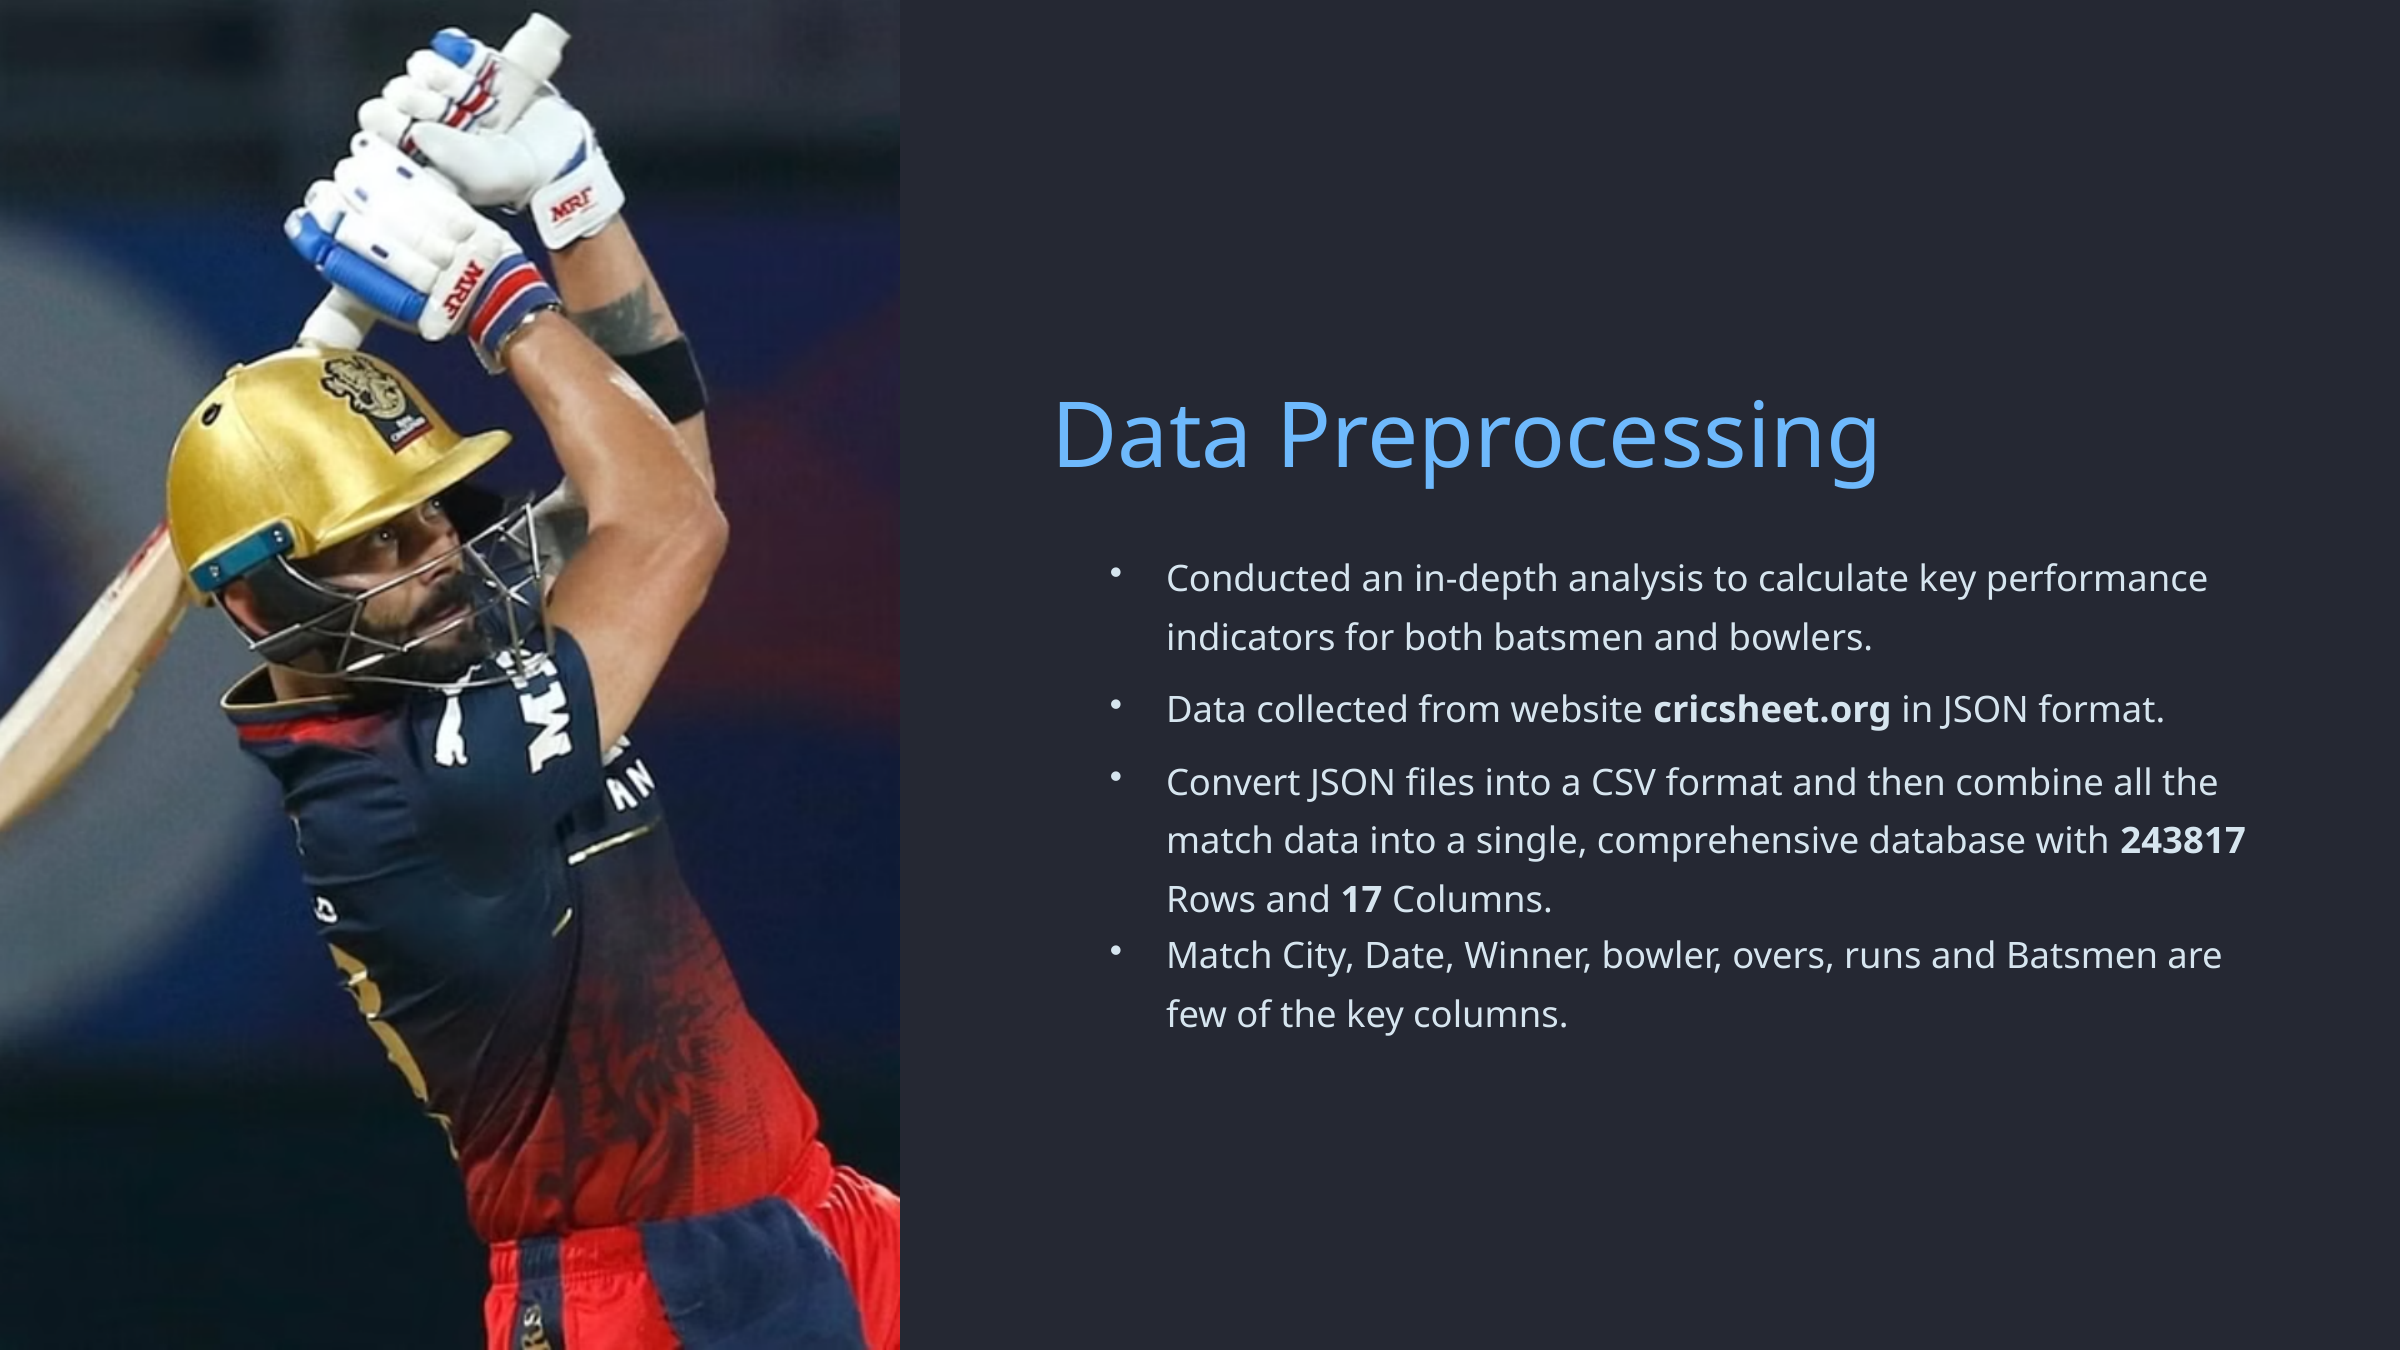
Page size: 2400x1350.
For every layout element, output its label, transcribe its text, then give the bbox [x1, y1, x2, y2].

text_box Match City, Date, Winner, bowler, overs, runs and Batsmen are few of the key columns. [1094, 910, 2264, 1028]
text_box [900, 0, 2400, 1350]
text_box Data collected from website cricsheet.org in JSON format. [1094, 664, 2264, 723]
text_box Convert JSON files into a CSV format and then combine all the match data into a single, comprehensive database with 243817 Rows and 17 Columns. [1094, 737, 2264, 854]
picture [0, 0, 900, 1350]
text_box Data Preprocessing [1036, 364, 1948, 479]
text_box Conducted an in-depth analysis to calculate key performance indicators for both batsmen and bowlers. [1094, 533, 2264, 650]
